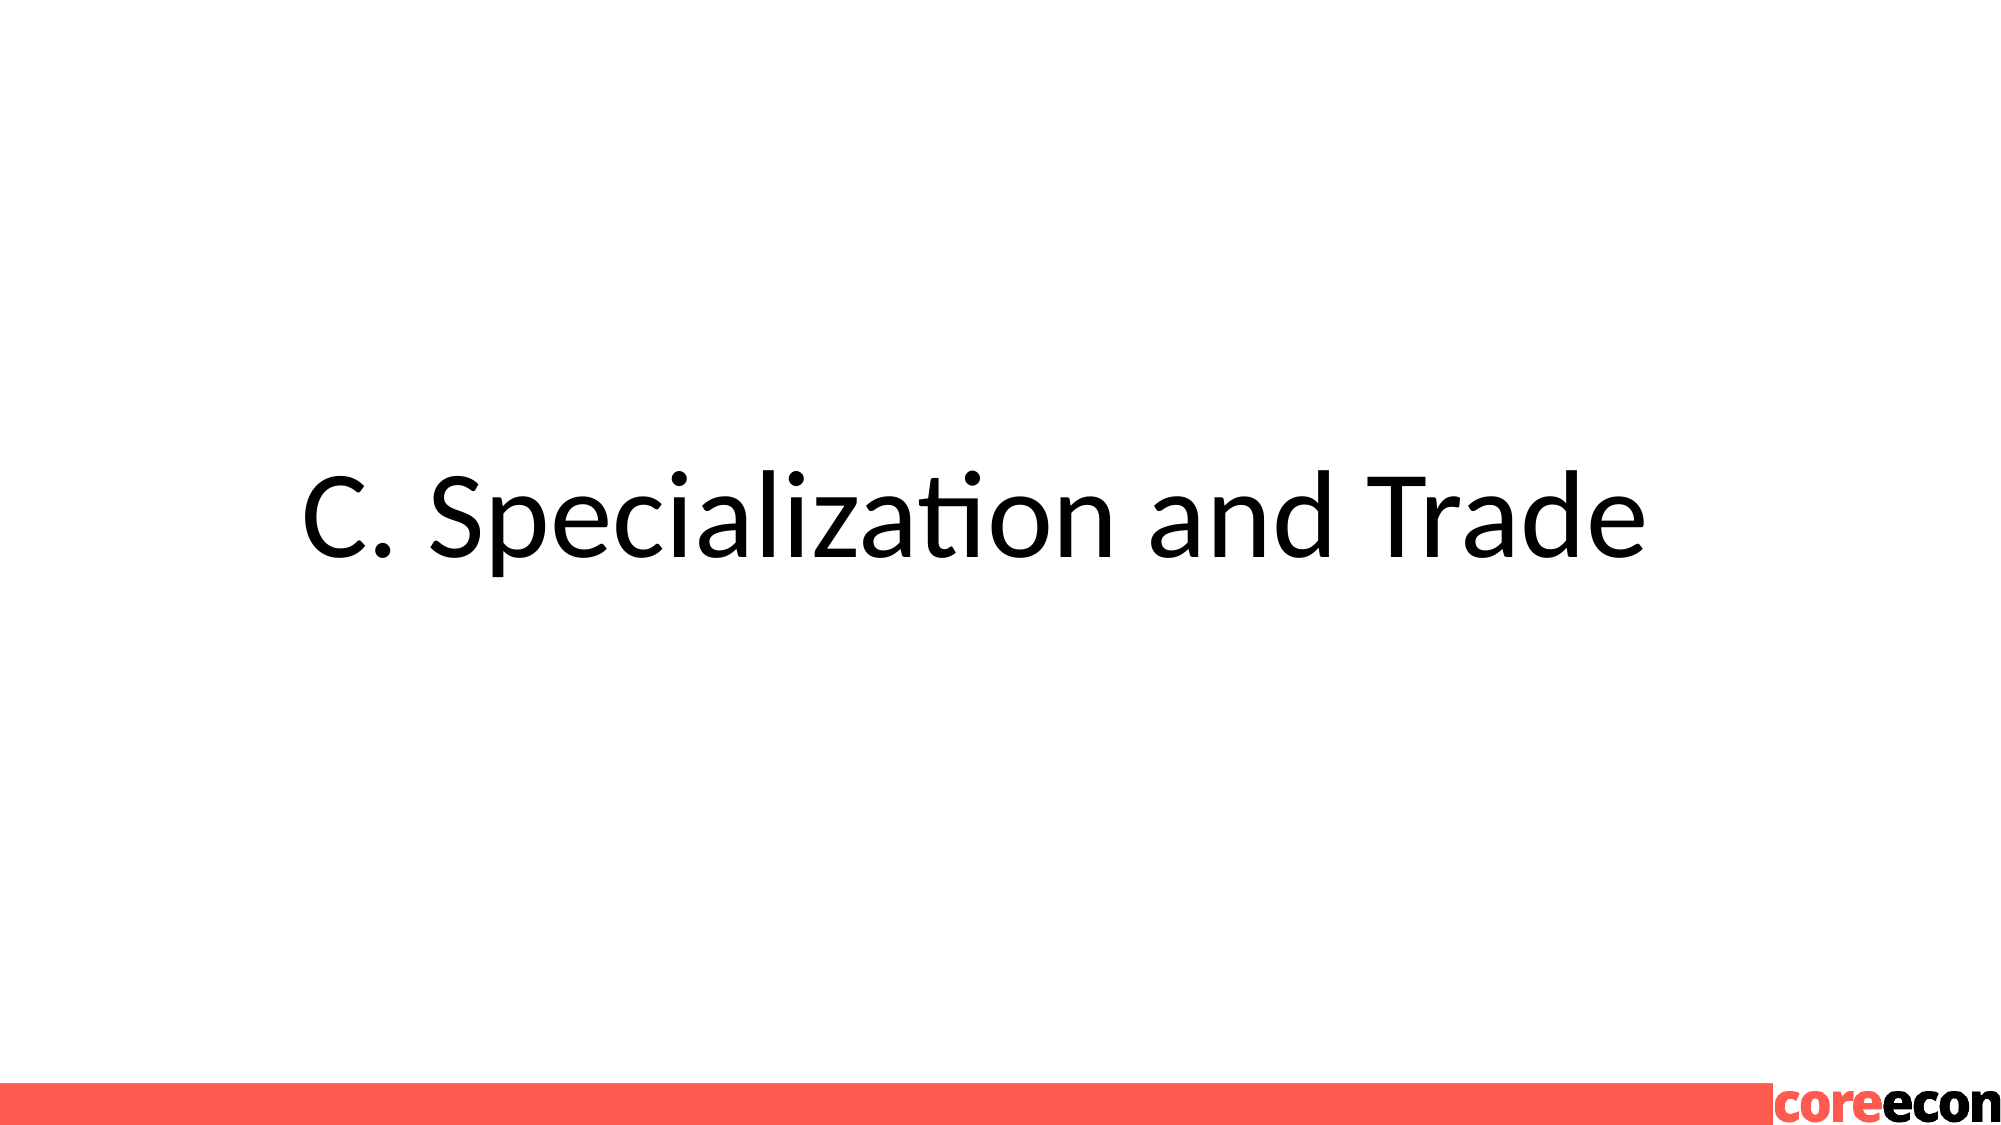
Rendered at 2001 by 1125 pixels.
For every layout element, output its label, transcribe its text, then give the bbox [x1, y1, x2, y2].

picture [1773, 1080, 2001, 1125]
title C. Specialization and Trade [285, 449, 1714, 593]
